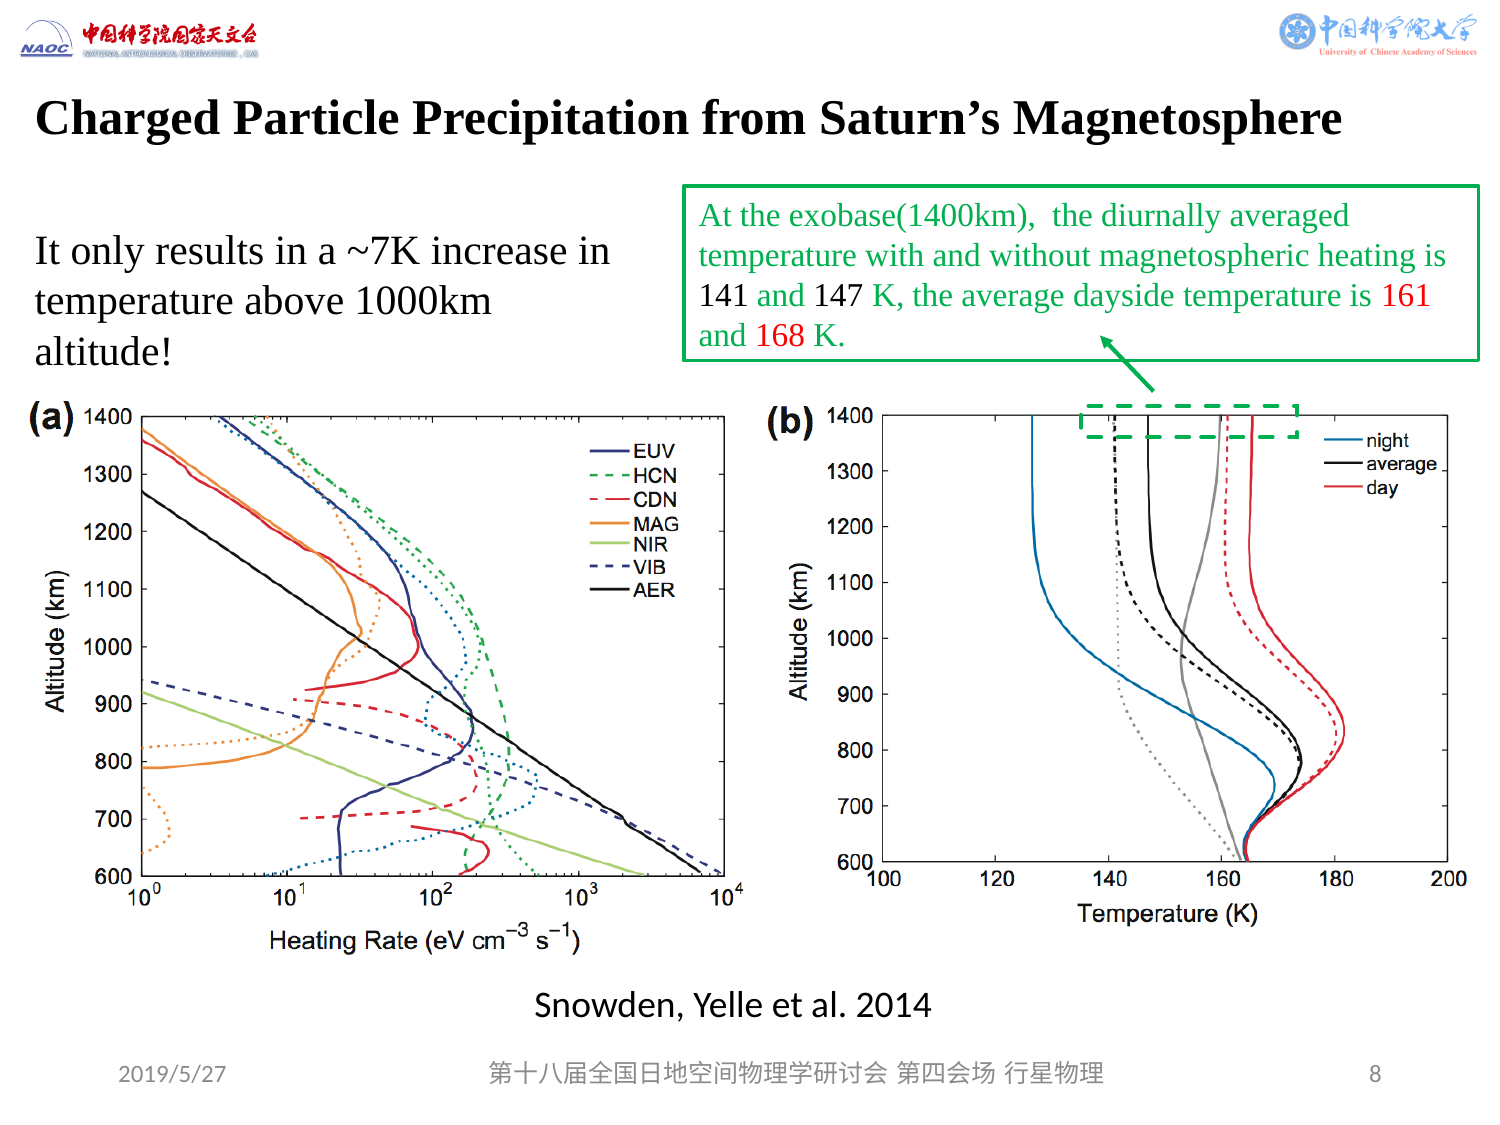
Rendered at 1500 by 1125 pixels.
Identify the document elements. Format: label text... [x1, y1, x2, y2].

picture [15, 391, 1500, 980]
text_box It only results in a ~7K increase in temperature above 1000km altitude! [19, 215, 656, 381]
footer 第十八届全国日地空间物理学研讨会 第四会场 行星物理 [440, 1042, 1059, 1103]
text_box At the exobase(1400km), the diurnally averaged temperature with and without magnetospheric heating is 141 and 147 K, the average dayside temperature is 161 and 168 K. [683, 186, 1479, 361]
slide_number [103, 1042, 440, 1103]
text_box Charged Particle Precipitation from Saturn’s Magnetosphere [19, 77, 1462, 153]
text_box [1099, 335, 1154, 392]
picture [1278, 10, 1478, 60]
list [19, 20, 260, 60]
slide_number 8 [1059, 1042, 1397, 1103]
text_box Snowden, Yelle et al. 2014 [519, 972, 1075, 1032]
